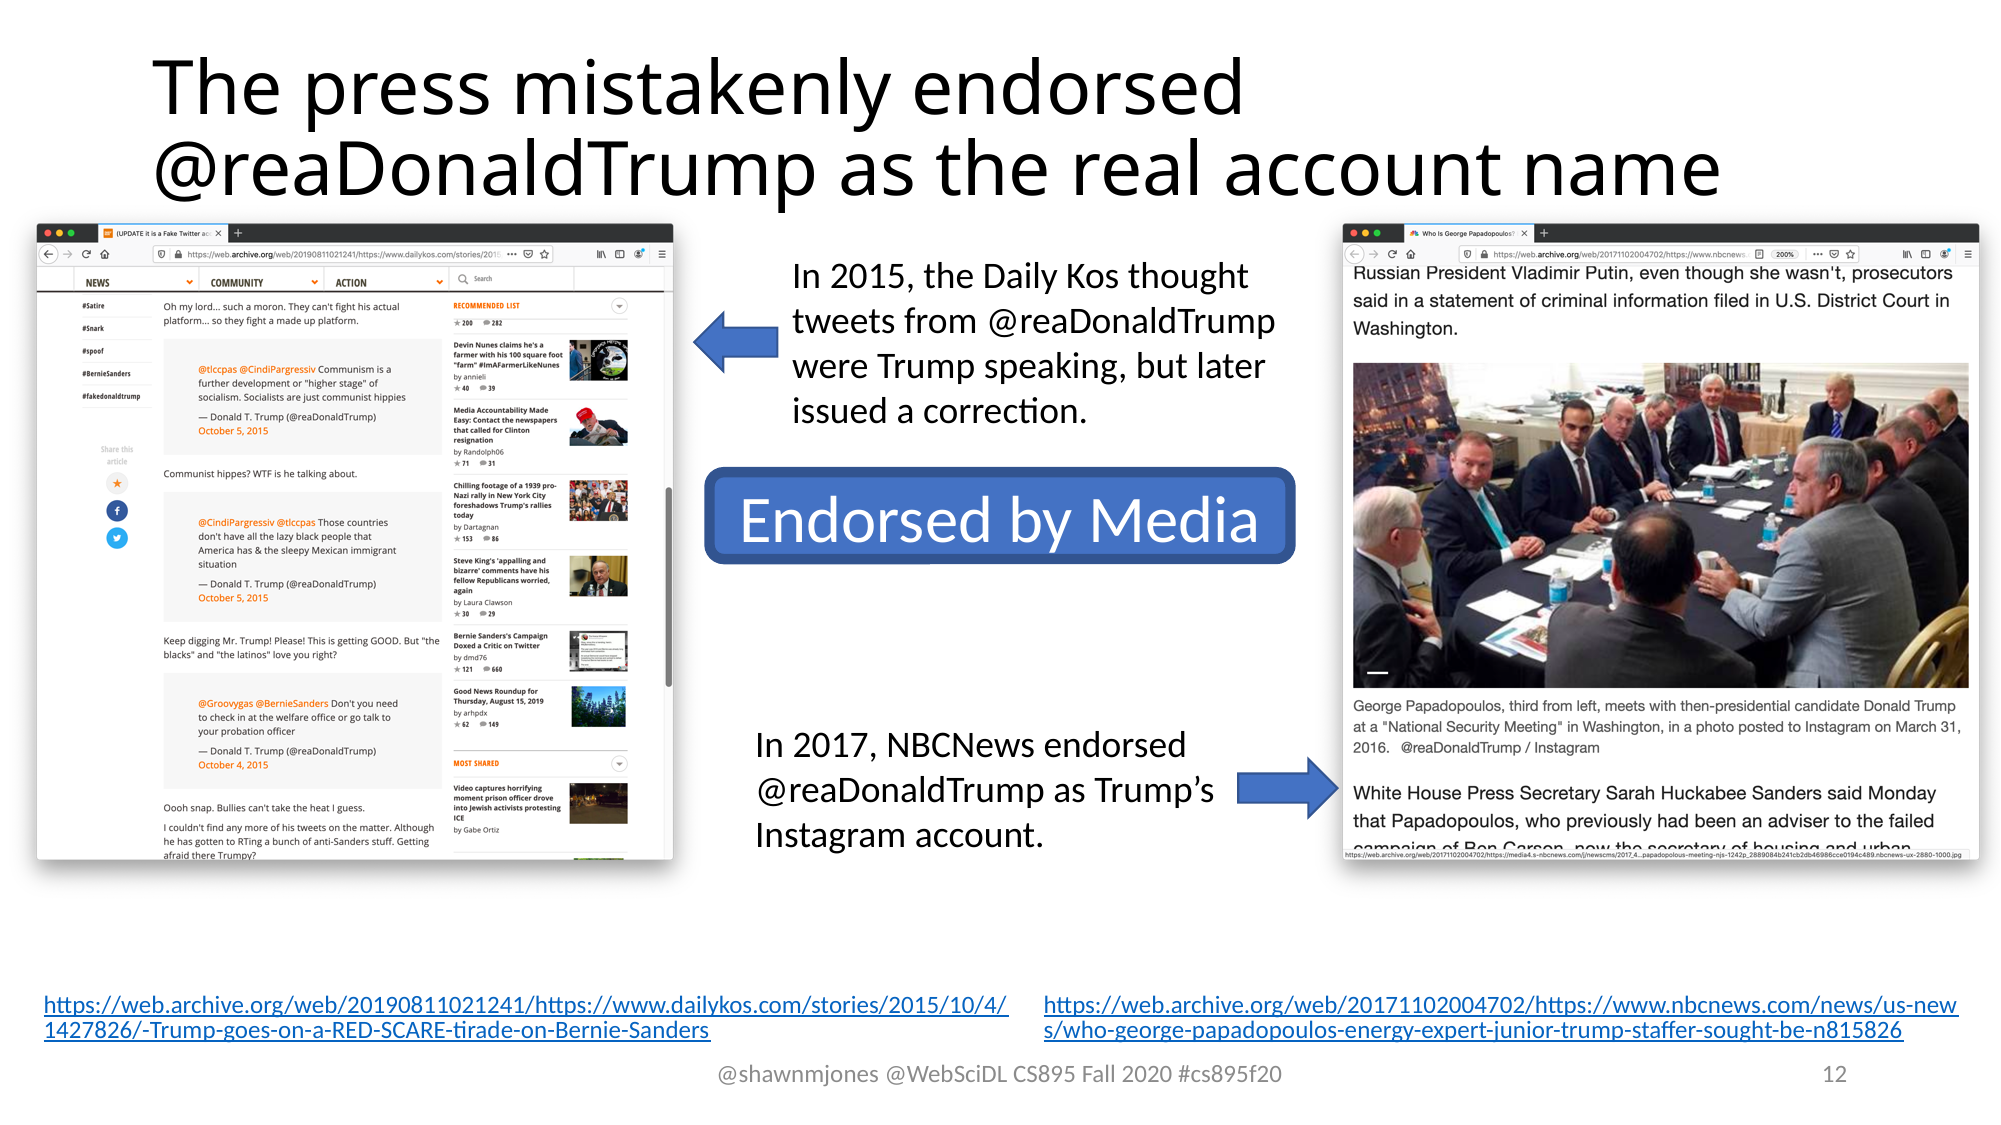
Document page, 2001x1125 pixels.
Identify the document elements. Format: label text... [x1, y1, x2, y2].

text_box Endorsed by Media [708, 471, 1292, 561]
text_box https://web.archive.org/web/20190811021241/https://www.dailykos.com/stories/2015/10/4/1427826/-Trump-goes-on-a-RED-SCARE-tirade-on-Bernie-Sanders [28, 981, 1028, 1026]
text_box https://web.archive.org/web/20171102004702/https://www.nbcnews.com/news/us-news/who-george-papadopoulos-energy-expert-junior-trump-staffer-sought-be-n815826 [1028, 981, 1974, 1026]
title The press mistakenly endorsed @reaDonaldTrump as the real account name [137, 22, 1863, 240]
text_box In 2015, the Daily Kos thought tweets from @reaDonaldTrump were Trump speaking, but later issued a correction. [777, 243, 1310, 439]
text_box [1237, 756, 1310, 820]
picture [4, 201, 706, 903]
footer @shawnmjones @WebSciDL CS895 Fall 2020 #cs895f20 [662, 1042, 1338, 1103]
text_box [706, 310, 779, 374]
text_box In 2017, NBCNews endorsed @reaDonaldTrump as Trump’s Instagram account. [740, 712, 1239, 863]
slide_number 12 [1412, 1042, 1863, 1103]
picture [1310, 201, 2000, 903]
